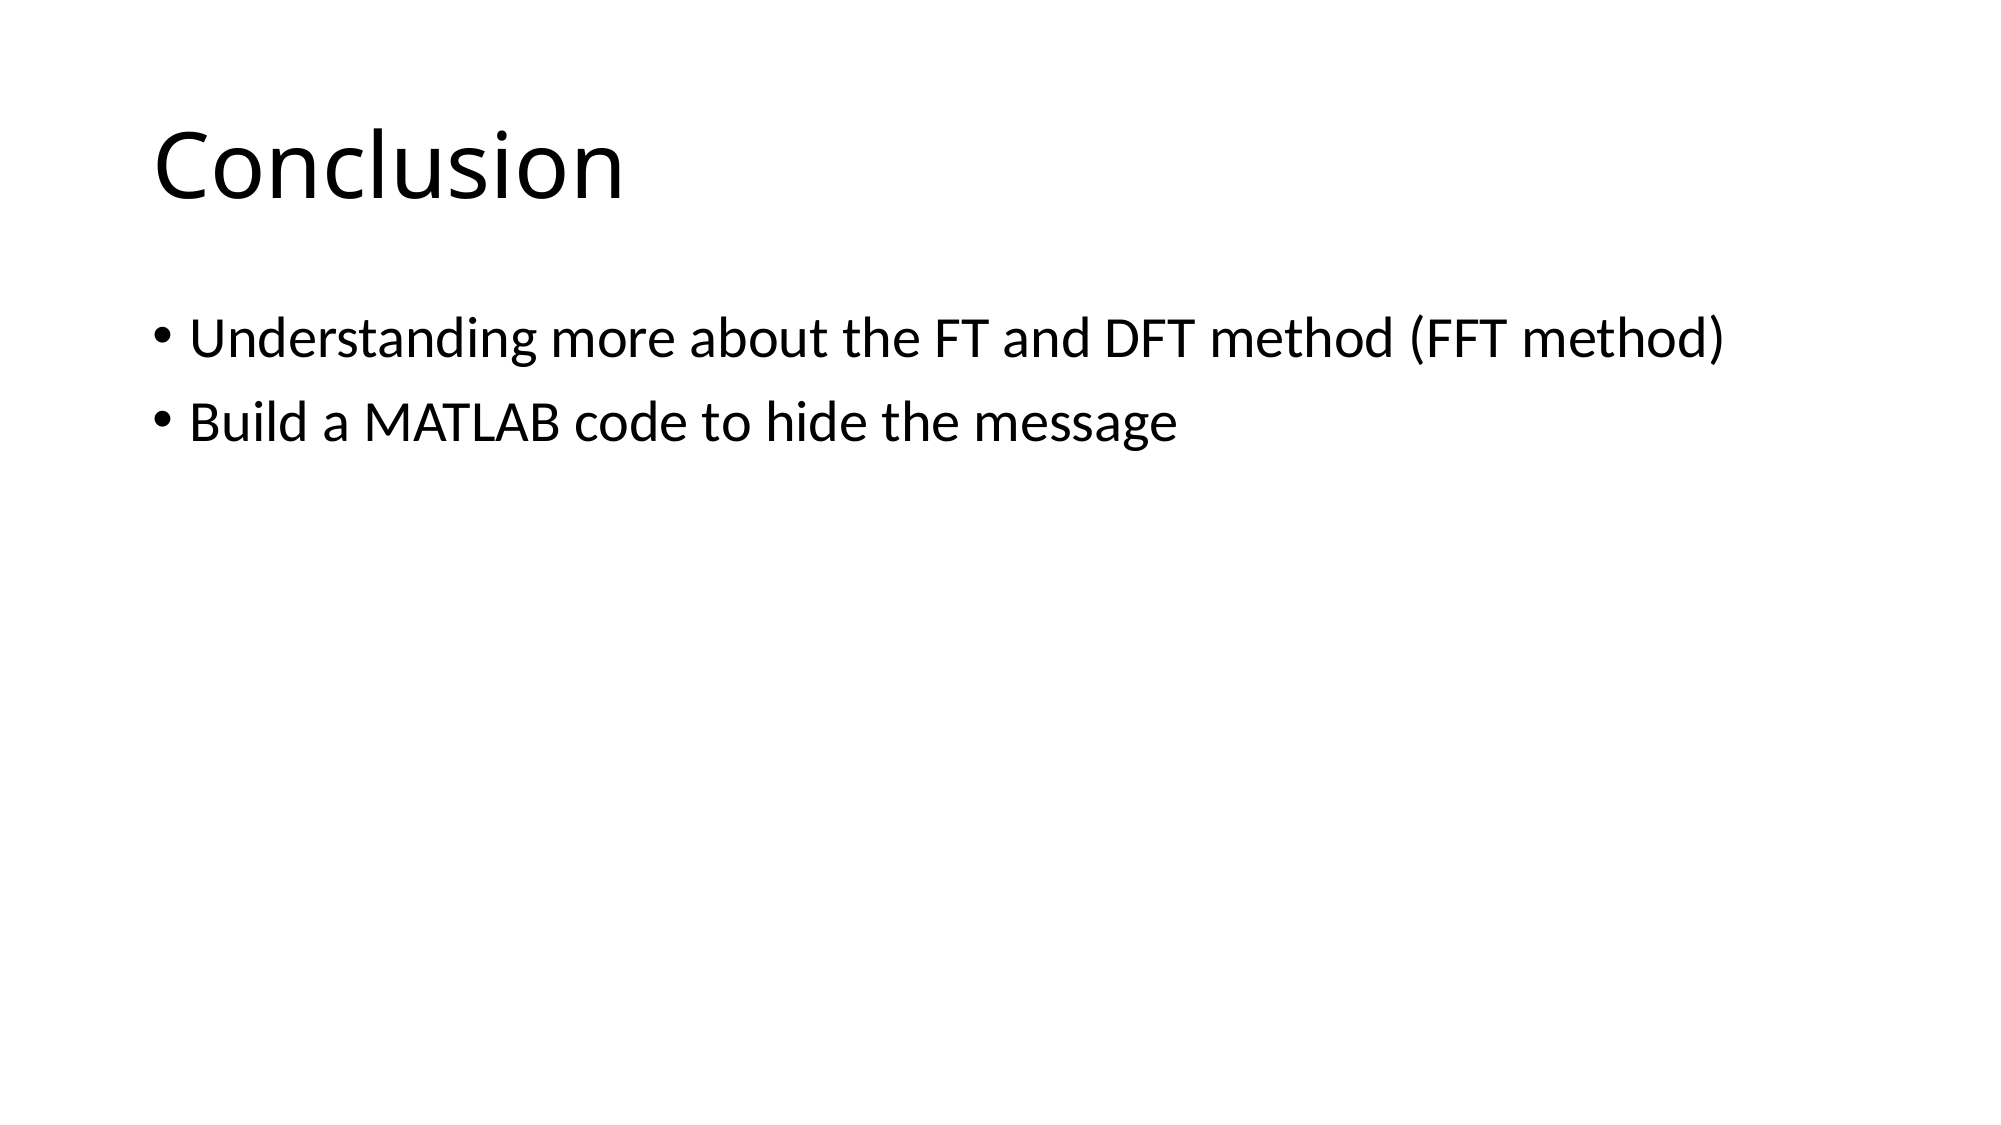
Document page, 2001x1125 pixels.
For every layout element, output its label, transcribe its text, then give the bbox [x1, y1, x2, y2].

list Understanding more about the FT and DFT method (FFT method) Build a MATLAB code to hide the message [137, 299, 1863, 1014]
title Conclusion [137, 59, 1863, 278]
